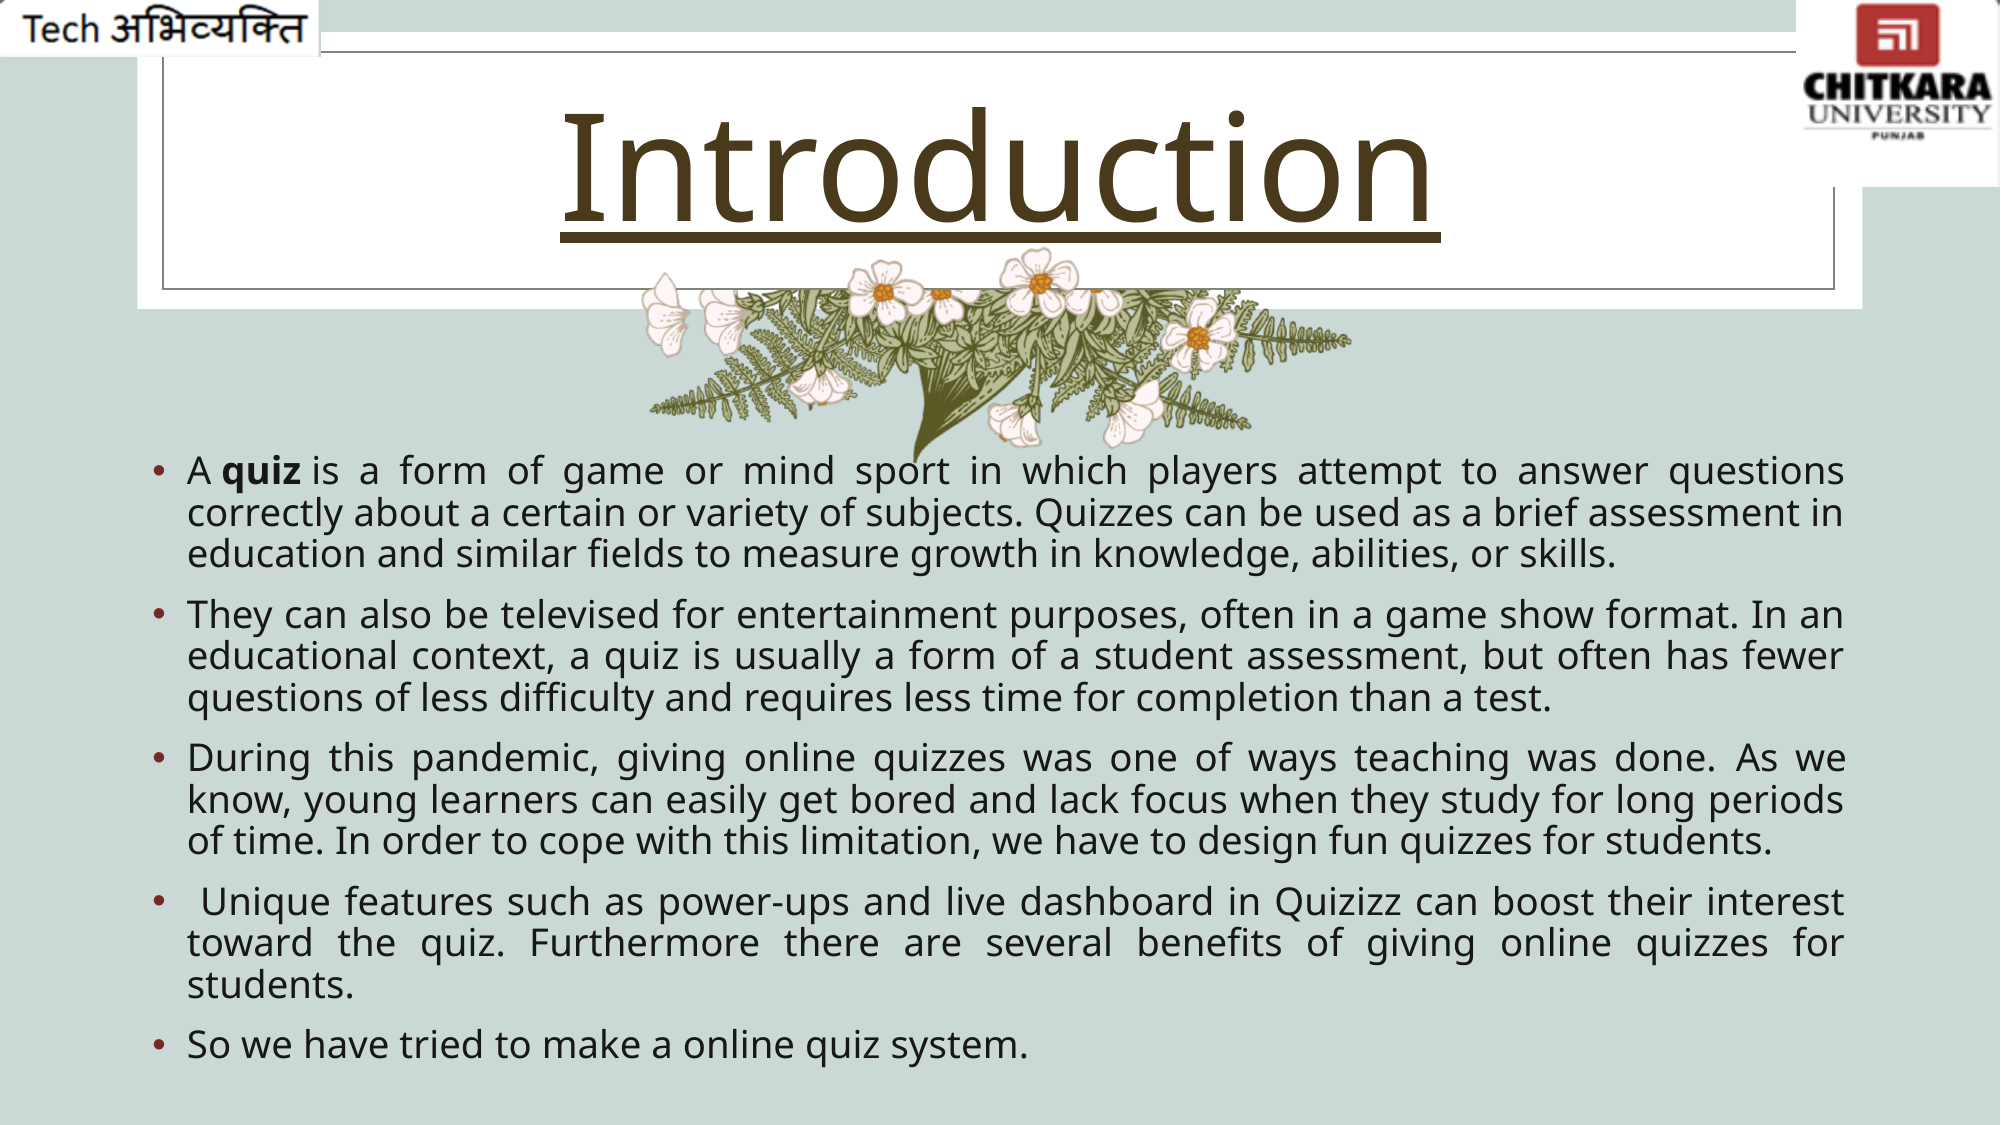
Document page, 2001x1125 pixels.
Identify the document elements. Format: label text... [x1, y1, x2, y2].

title Introduction [137, 79, 1863, 266]
list A quiz is a form of game or mind sport in which players attempt to answer questions correctly about a certain or variety of subjects. Quizzes can be used as a brief assessment in education and similar fields to measure growth in knowledge, abilities, or skills. They can also be televised for entertainment purposes, often in a game show format. In an educational context, a quiz is usually a form of a student assessment, but often has fewer questions of less difficulty and requires less time for completion than a test. During this pandemic, giving online quizzes was one of ways teaching was done. As we know, young learners can easily get bored and lack focus when they study for long periods of time. In order to cope with this limitation, we have to design fun quizzes for students. Unique features such as power-ups and live dashboard in Quizizz can boost their interest toward the quiz. Furthermore there are several benefits of giving online quizzes for students. So we have tried to make a online quiz system. [137, 378, 1863, 1076]
picture [0, 0, 321, 57]
picture [1796, 0, 2000, 187]
picture [635, 266, 1361, 378]
